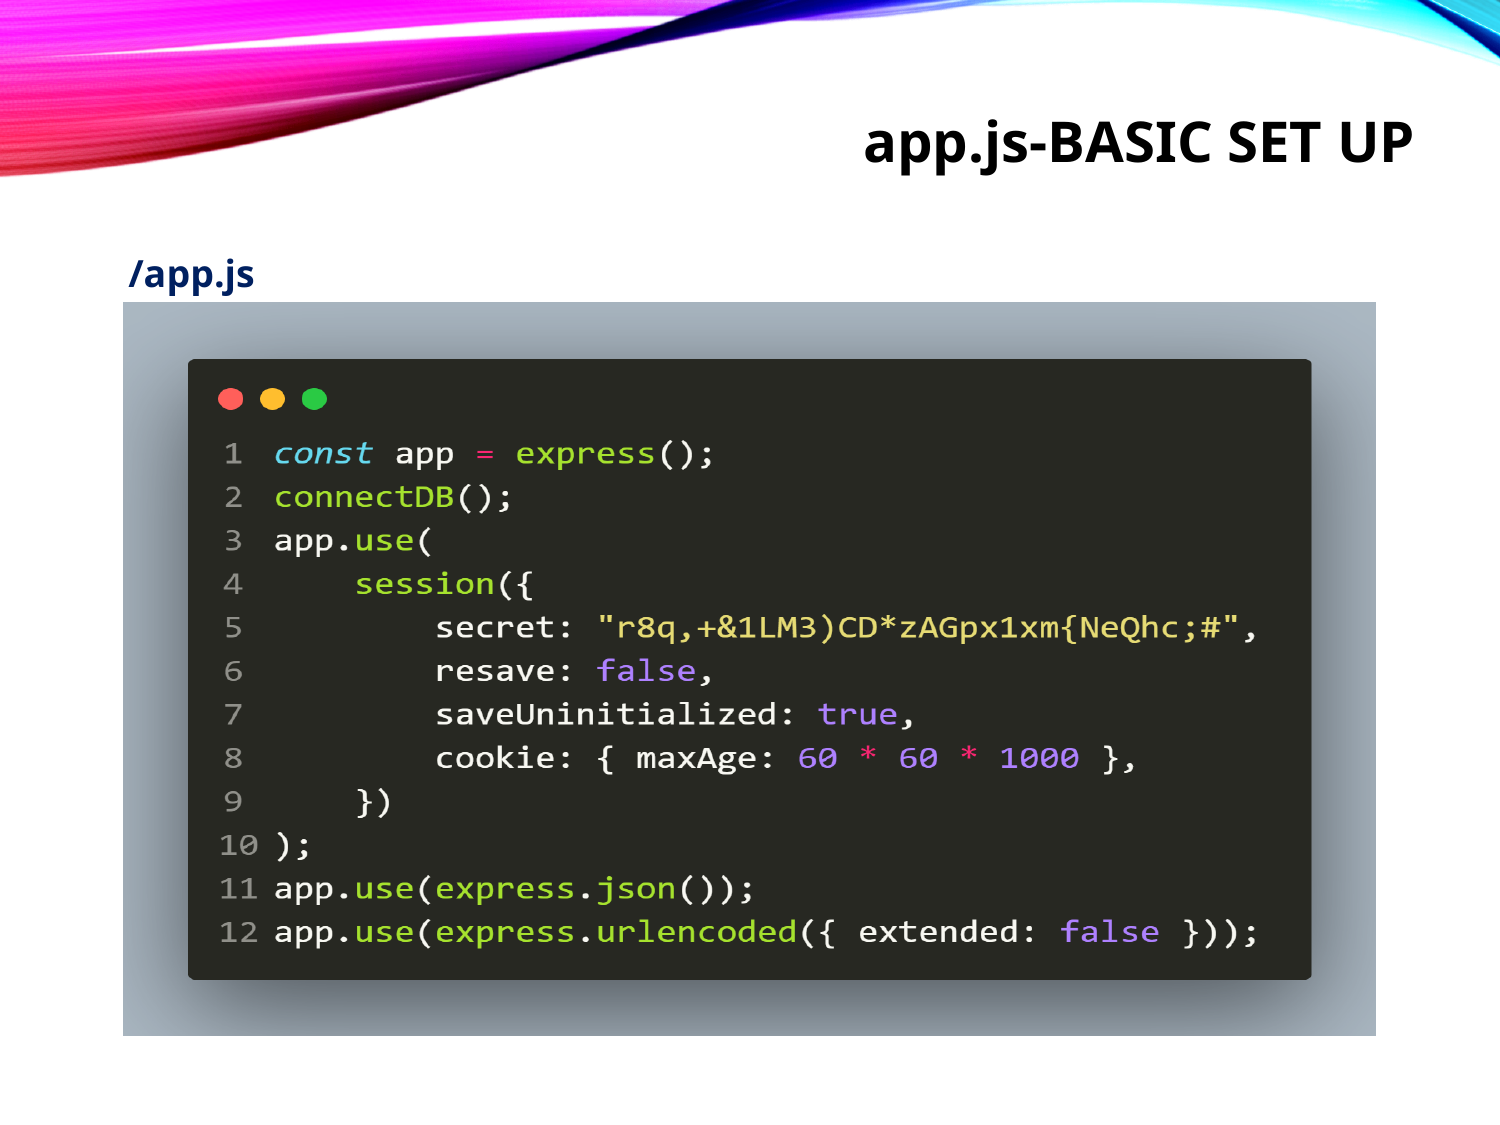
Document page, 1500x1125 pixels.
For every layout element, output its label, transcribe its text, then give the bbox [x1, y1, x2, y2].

title app.js-Basic set up [383, 38, 1431, 251]
picture [0, 0, 1500, 178]
text_box /app.js [113, 242, 270, 302]
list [123, 302, 1377, 1036]
